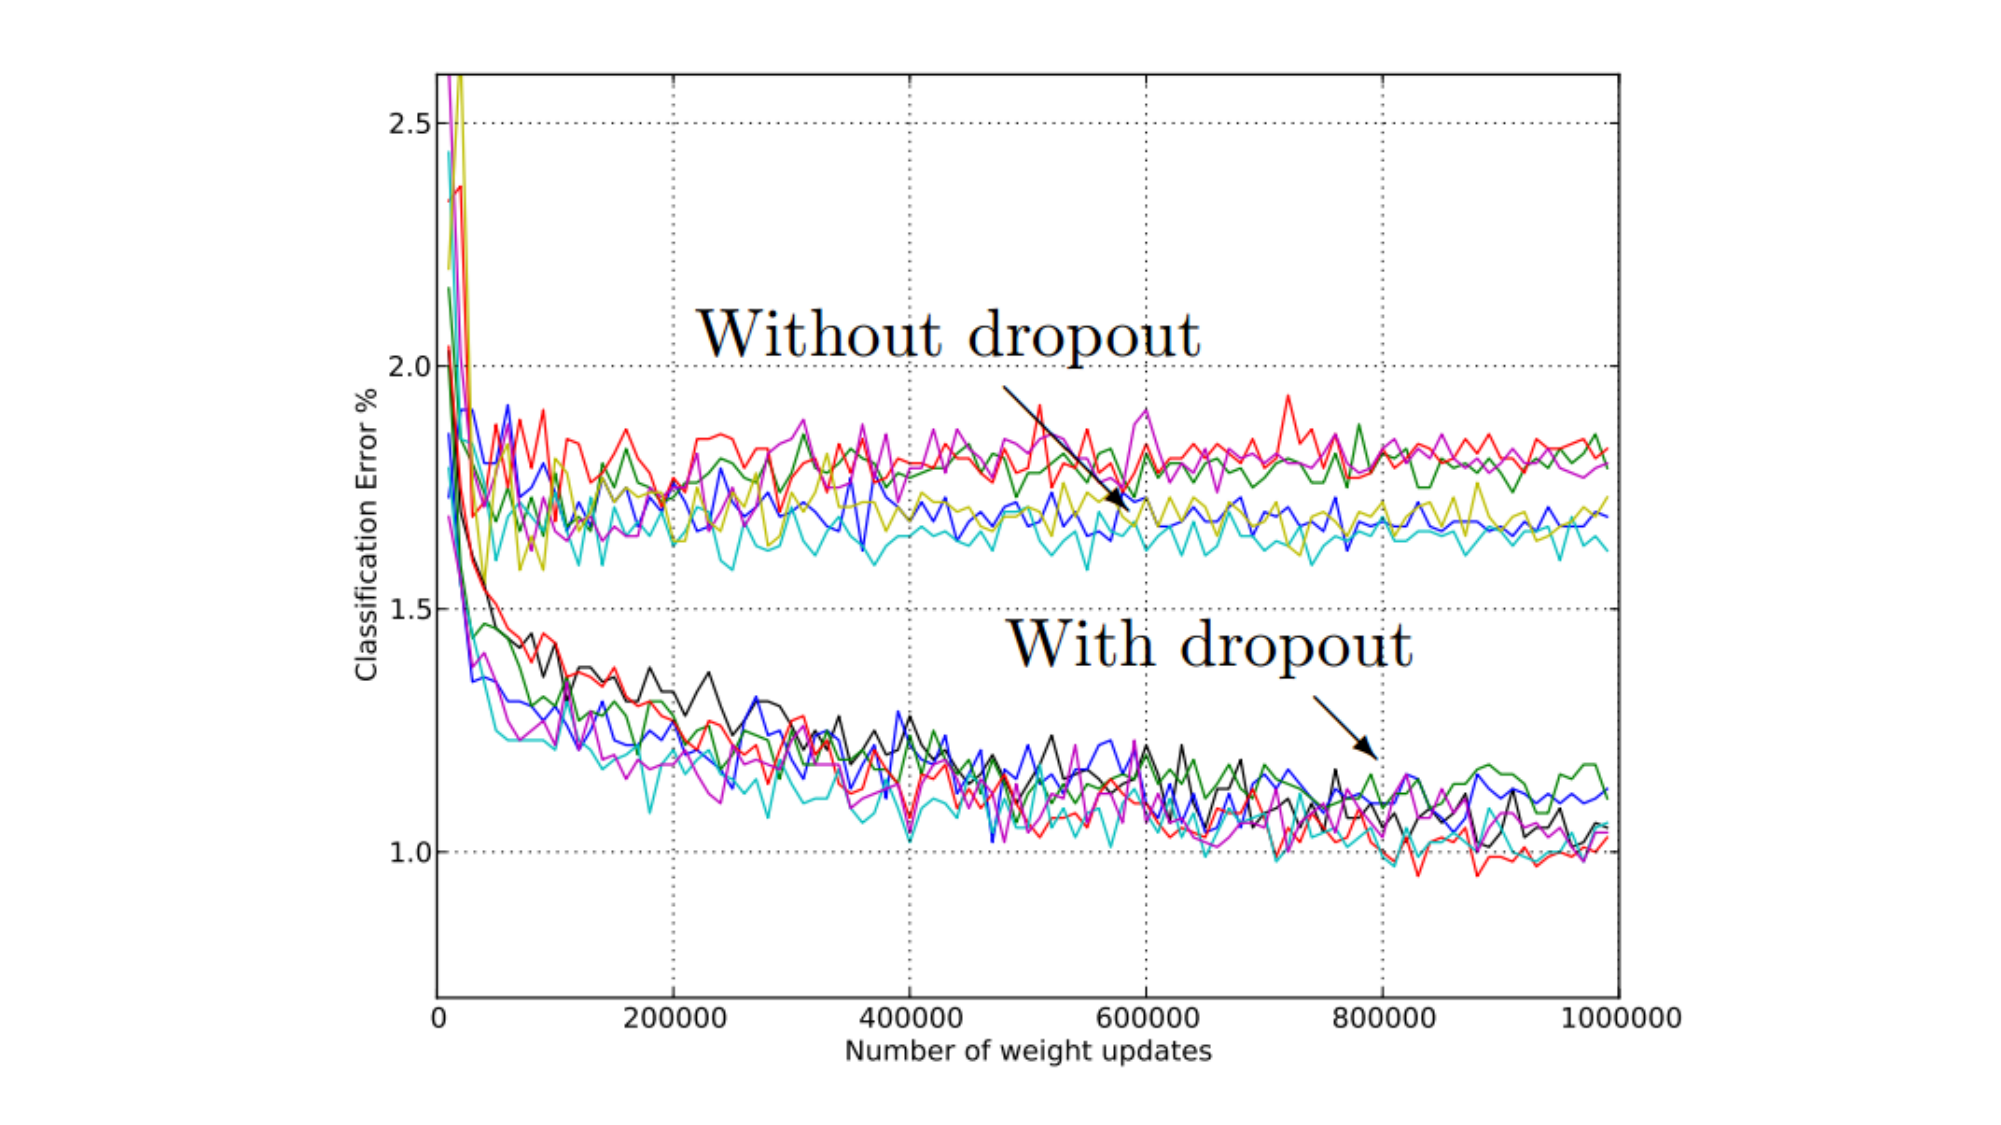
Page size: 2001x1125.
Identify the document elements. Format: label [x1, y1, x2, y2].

picture [319, 48, 1713, 1088]
